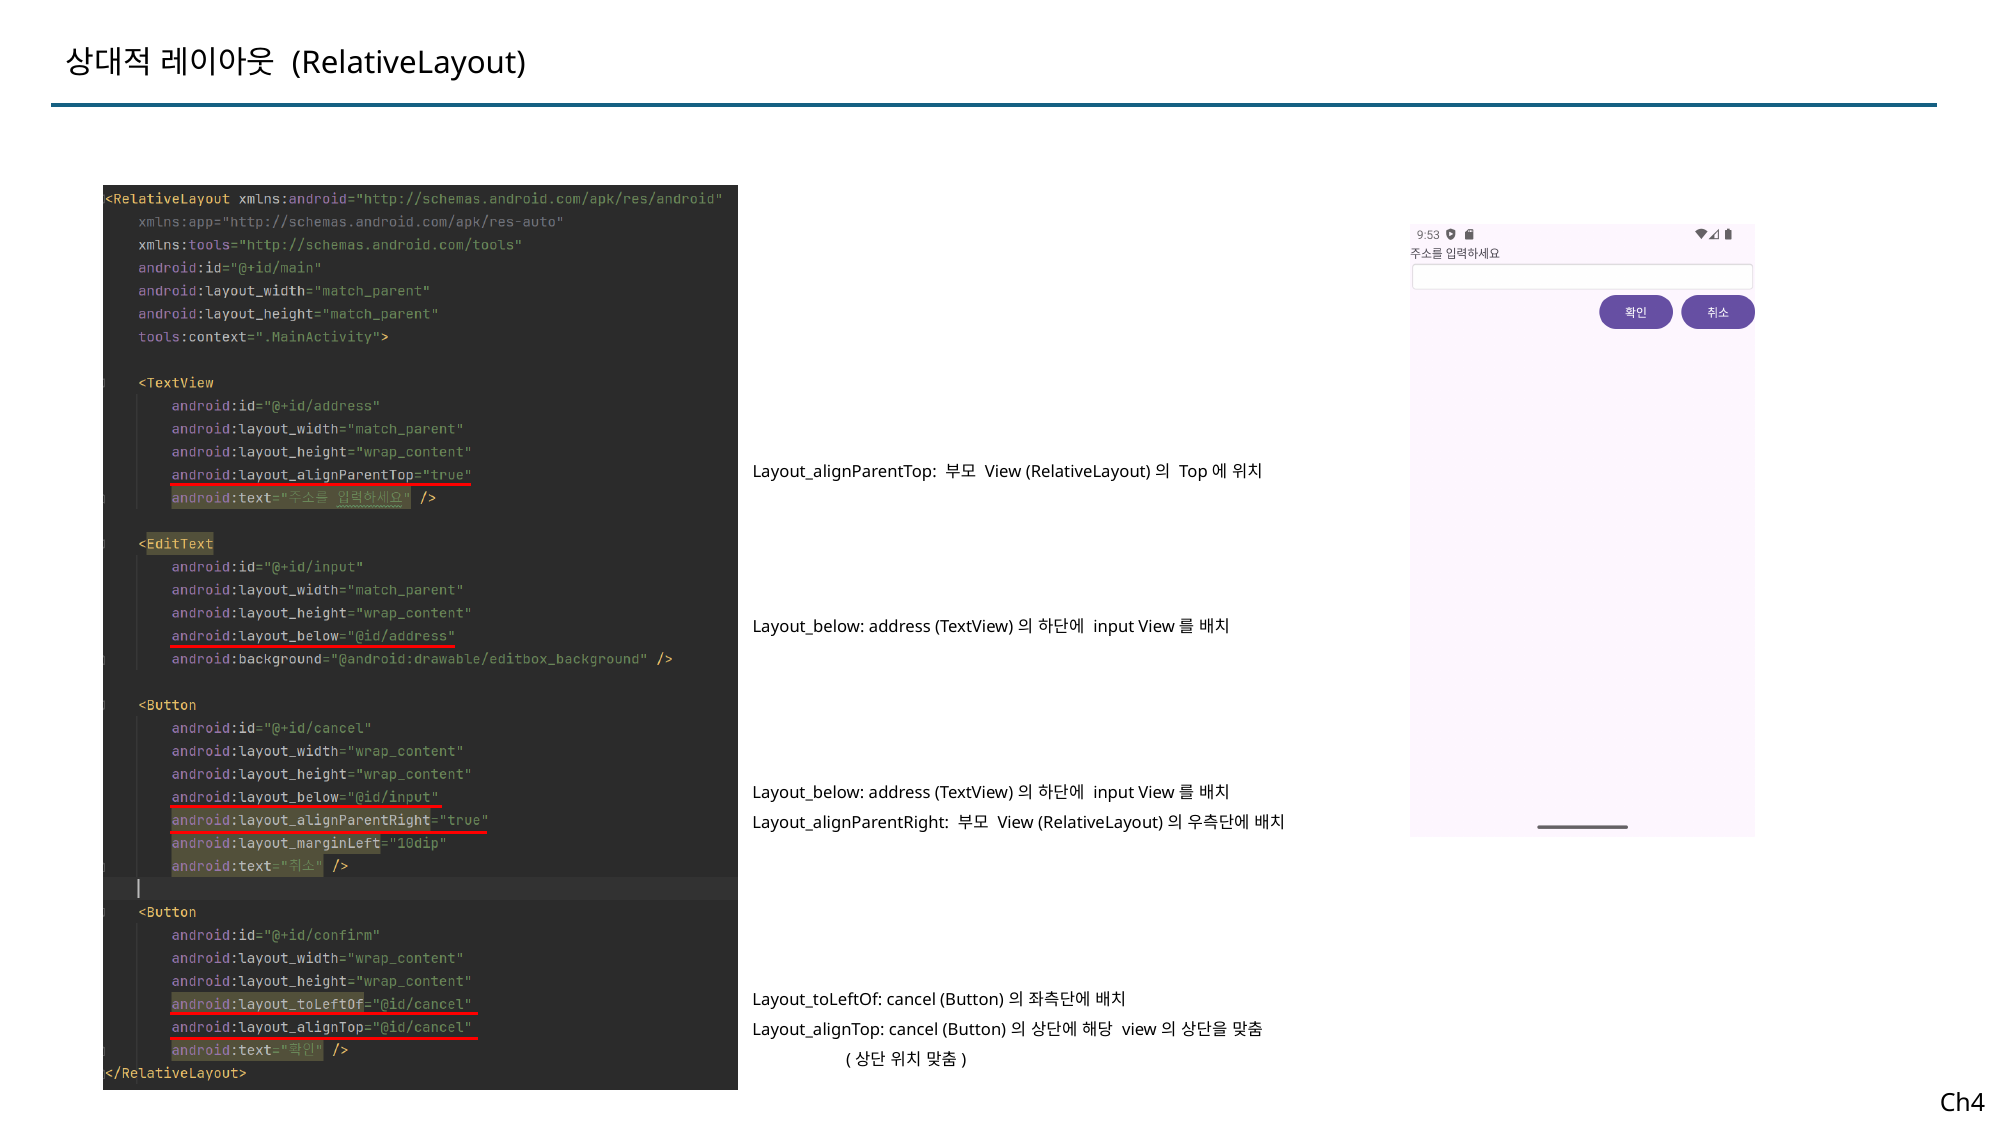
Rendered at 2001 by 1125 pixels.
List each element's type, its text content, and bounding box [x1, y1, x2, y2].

text_box 상대적 레이아웃 (RelativeLayout) [50, 34, 697, 87]
picture [1409, 224, 1755, 838]
text_box Layout_toLeftOf: cancel (Button)의 좌측단에 배치 Layout_alignTop: cancel (Button)의 상단에 해당 view의 상단을 맞춤 (상단 위치 맞춤) [739, 971, 1314, 1077]
picture [102, 185, 739, 1090]
text_box Layout_below: address (TextView)의 하단에 input View를 배치 [739, 598, 1251, 644]
text_box Ch4 [1913, 1079, 2000, 1125]
text_box Layout_below: address (TextView)의 하단에 input View를 배치 Layout_alignParentRight: 부모 View (RelativeLayout)의 우측단에 배치 [739, 764, 1314, 840]
text_box Layout_alignParentTop: 부모 View (RelativeLayout)의 Top에 위치 [739, 443, 1287, 489]
